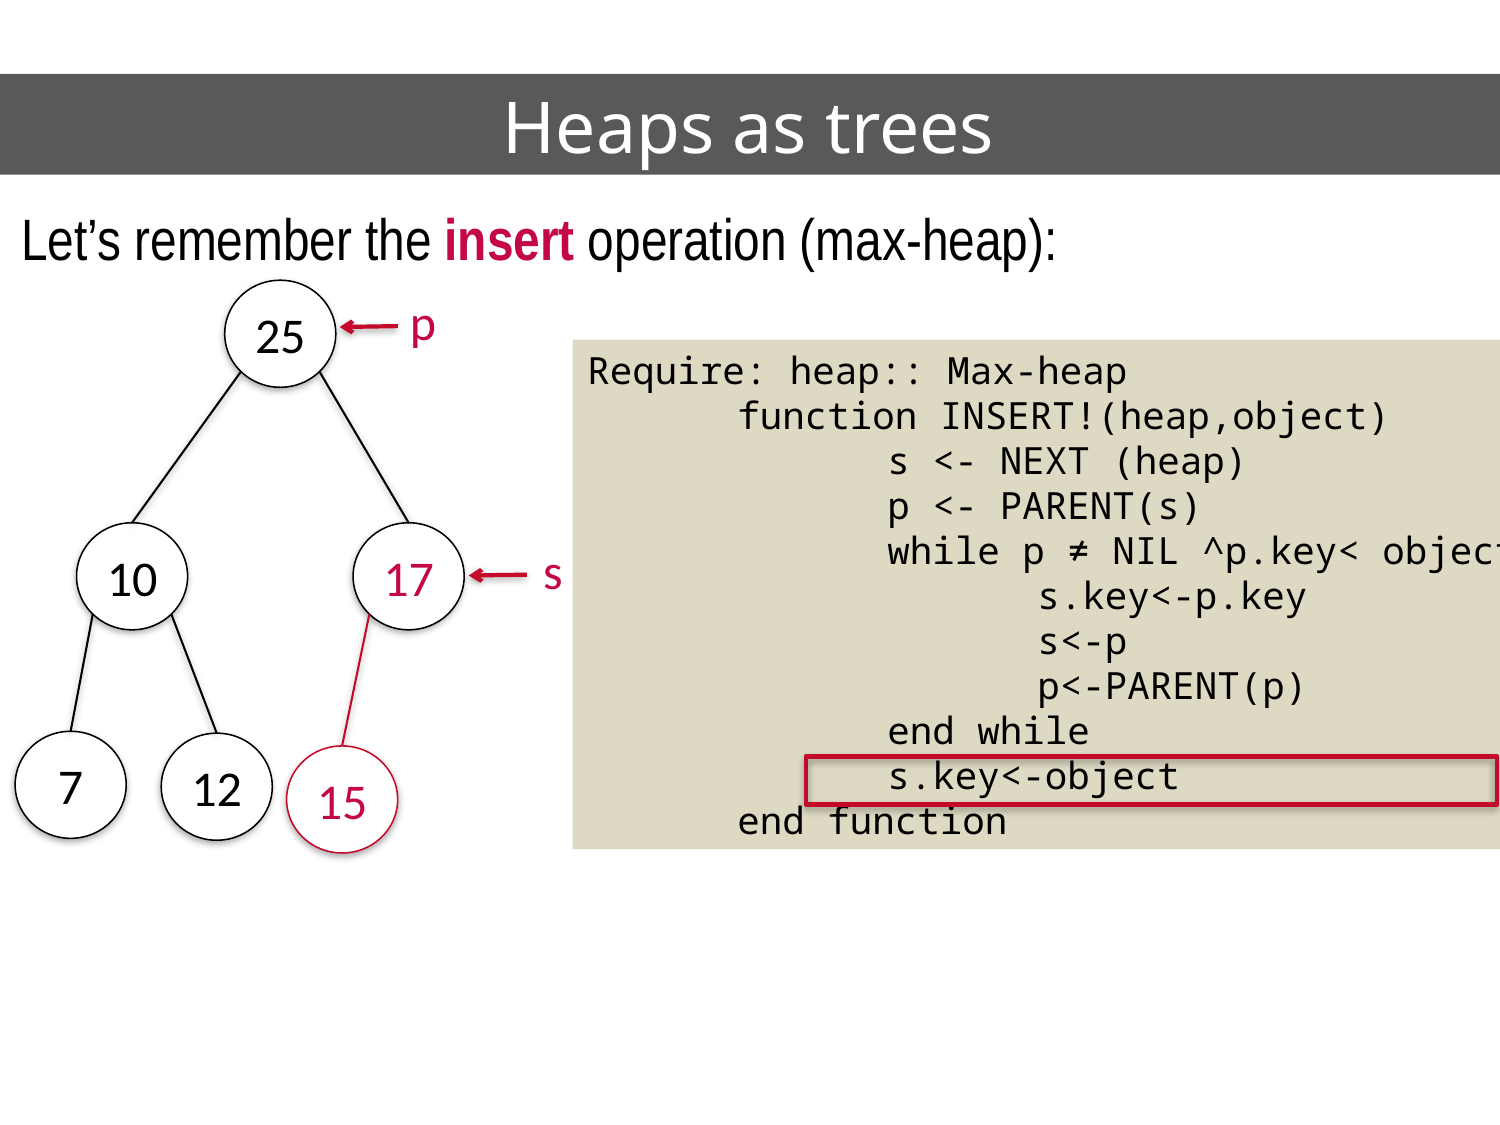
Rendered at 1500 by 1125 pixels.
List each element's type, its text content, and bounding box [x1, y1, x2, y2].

table_cell [0] [802, 758, 1500, 811]
text_box Heaps as trees [0, 73, 1500, 175]
text_box Let’s remember the insert operation (max-heap): [6, 194, 1073, 280]
text_box 15 [285, 745, 399, 854]
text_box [131, 371, 242, 523]
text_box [341, 613, 370, 747]
text_box 7 [14, 730, 127, 840]
text_box 17 [352, 522, 465, 631]
text_box [805, 755, 1498, 805]
text_box 12 [160, 732, 274, 842]
text_box 25 [223, 280, 337, 389]
text_box s [528, 532, 578, 607]
text_box 10 [75, 522, 189, 631]
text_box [319, 371, 409, 523]
text_box p [395, 283, 452, 358]
text_box Require: heap:: Max-heap function INSERT!(heap,object) s <- NEXT (heap) p <- PARENT(s) while p ≠ NIL ^p.key< object do s.key<-p.key s<-p p<-PARENT(p) end while s.key<-object end function [572, 339, 1500, 850]
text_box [70, 613, 93, 732]
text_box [171, 613, 217, 734]
